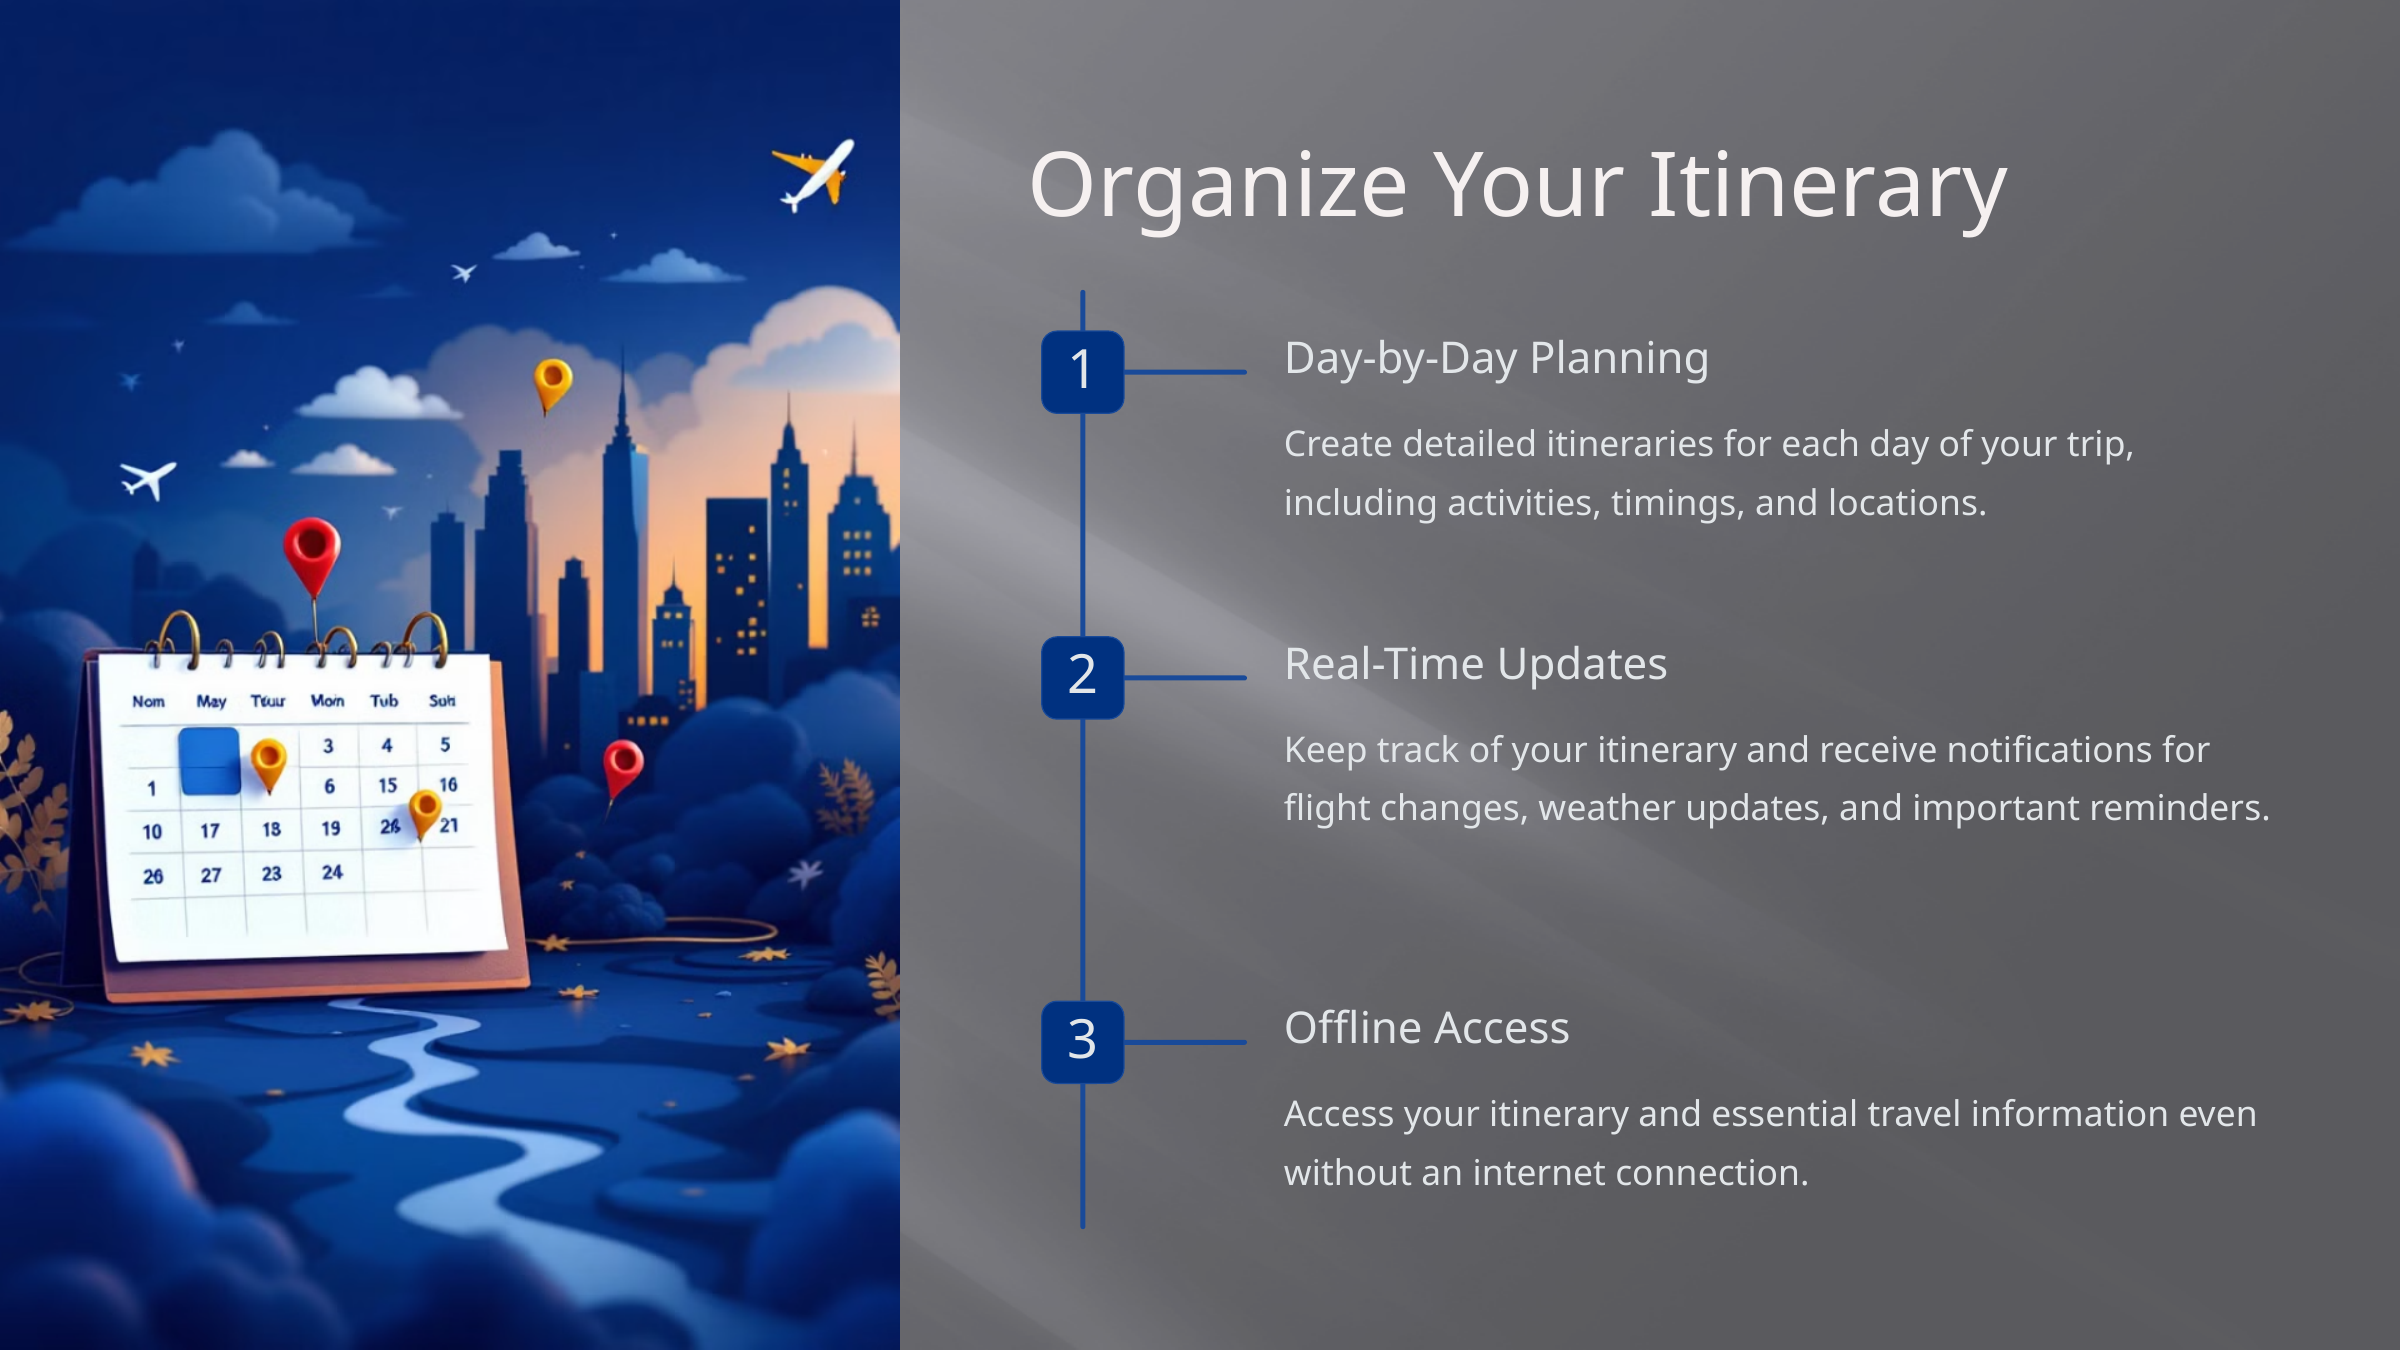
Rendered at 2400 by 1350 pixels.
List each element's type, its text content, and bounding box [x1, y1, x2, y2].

text_box [1041, 1001, 1124, 1084]
text_box [1080, 1084, 1086, 1230]
picture [0, 0, 901, 1350]
text_box Create detailed itineraries for each day of your trip, including activities, timings, and locations. [1284, 405, 2272, 523]
text_box [1080, 720, 1086, 1001]
text_box [1124, 1039, 1248, 1045]
text_box [1080, 289, 1086, 331]
text_box Keep track of your itinerary and receive notifications for flight changes, weather updates, and important reminders. [1284, 711, 2272, 887]
text_box Real-Time Updates [1283, 632, 1742, 690]
text_box [1041, 636, 1124, 720]
text_box 3 [1067, 1014, 1099, 1070]
text_box Access your itinerary and essential travel information even without an internet connection. [1284, 1075, 2272, 1193]
text_box 1 [1070, 344, 1095, 400]
text_box 2 [1066, 650, 1100, 706]
text_box [1041, 331, 1124, 414]
text_box Offline Access [1283, 996, 1742, 1054]
text_box [1124, 369, 1248, 375]
text_box [1124, 675, 1248, 681]
text_box Organize Your Itinerary [1027, 120, 2094, 235]
text_box [1080, 414, 1086, 636]
text_box Day-by-Day Planning [1283, 326, 1784, 384]
